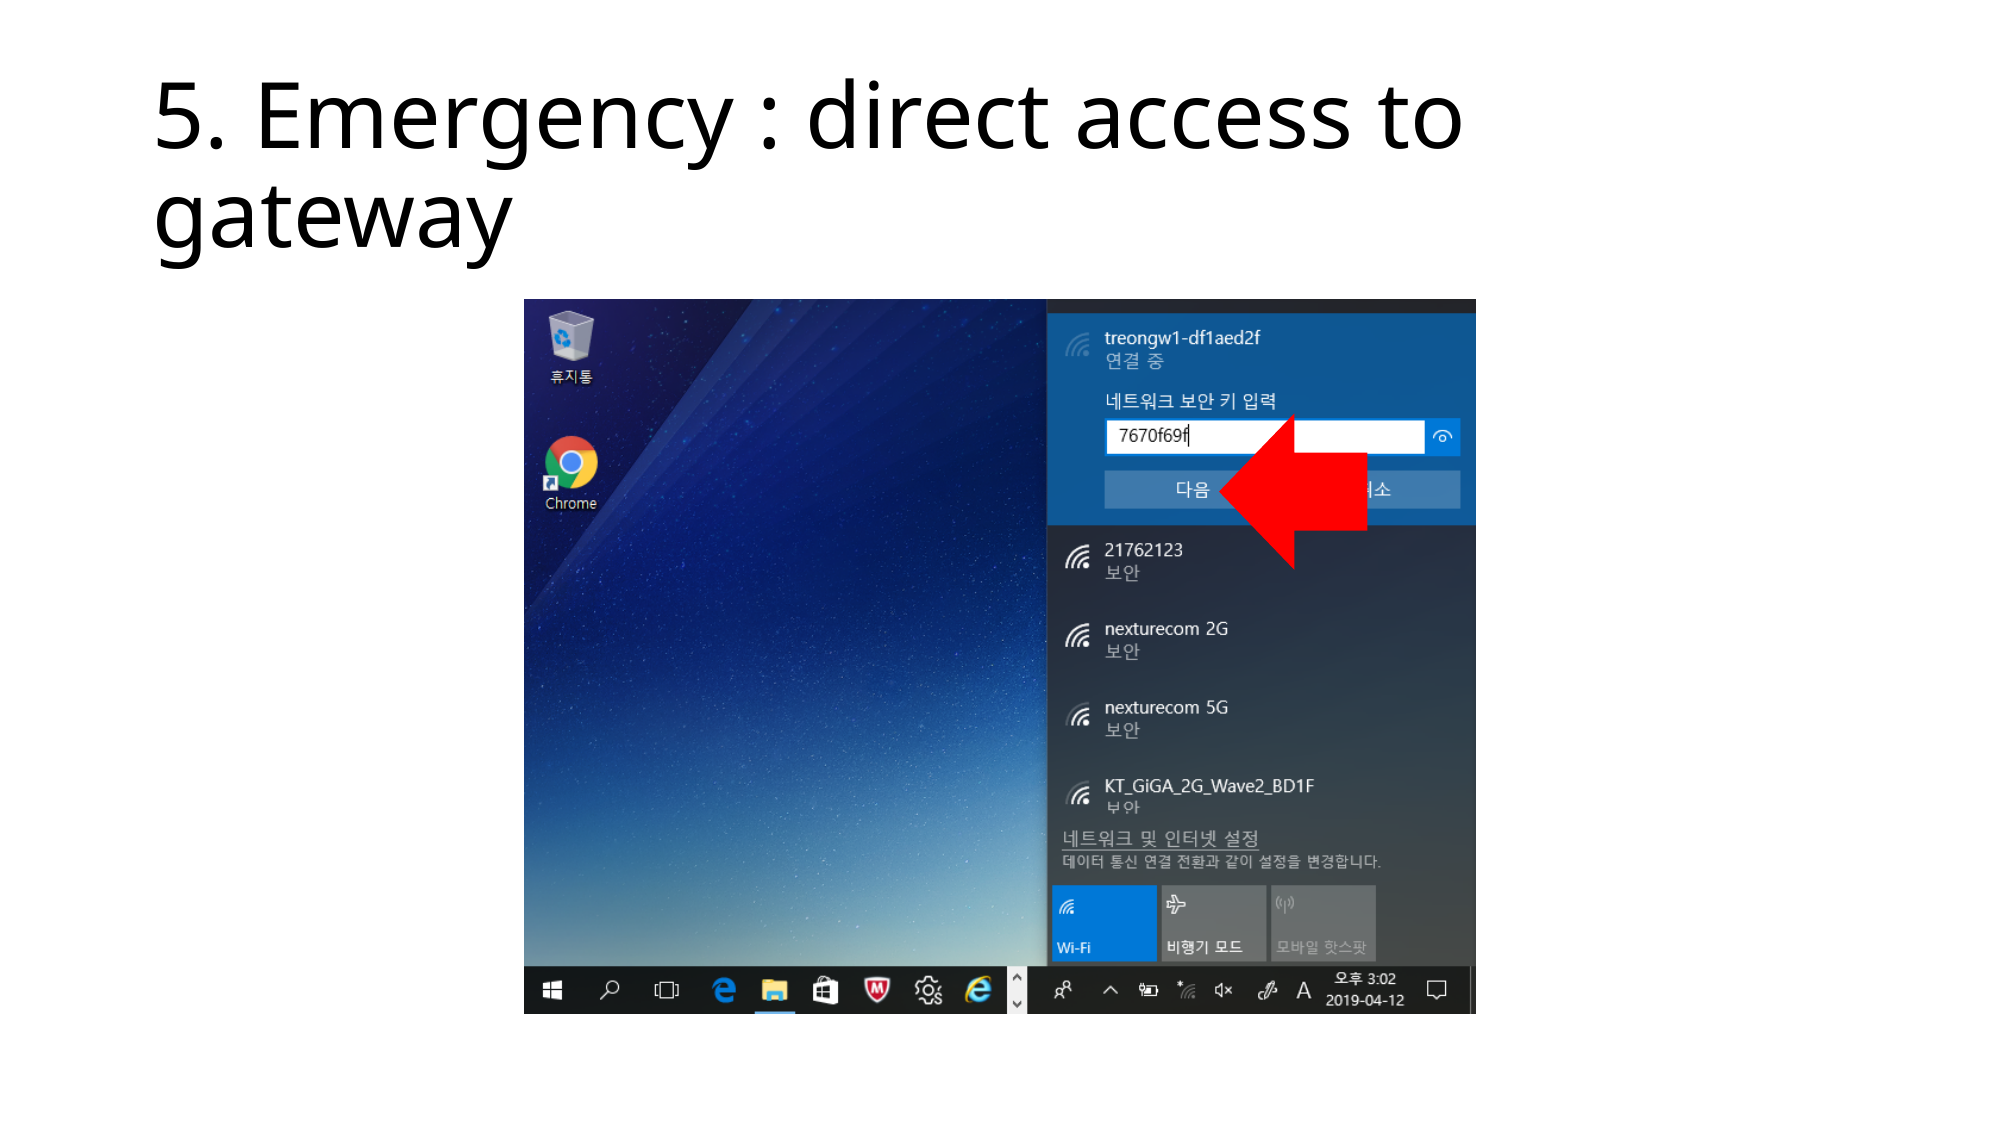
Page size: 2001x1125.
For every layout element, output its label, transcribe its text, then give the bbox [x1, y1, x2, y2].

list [524, 299, 1476, 1014]
title 5. Emergency : direct access to gateway [137, 59, 1863, 278]
